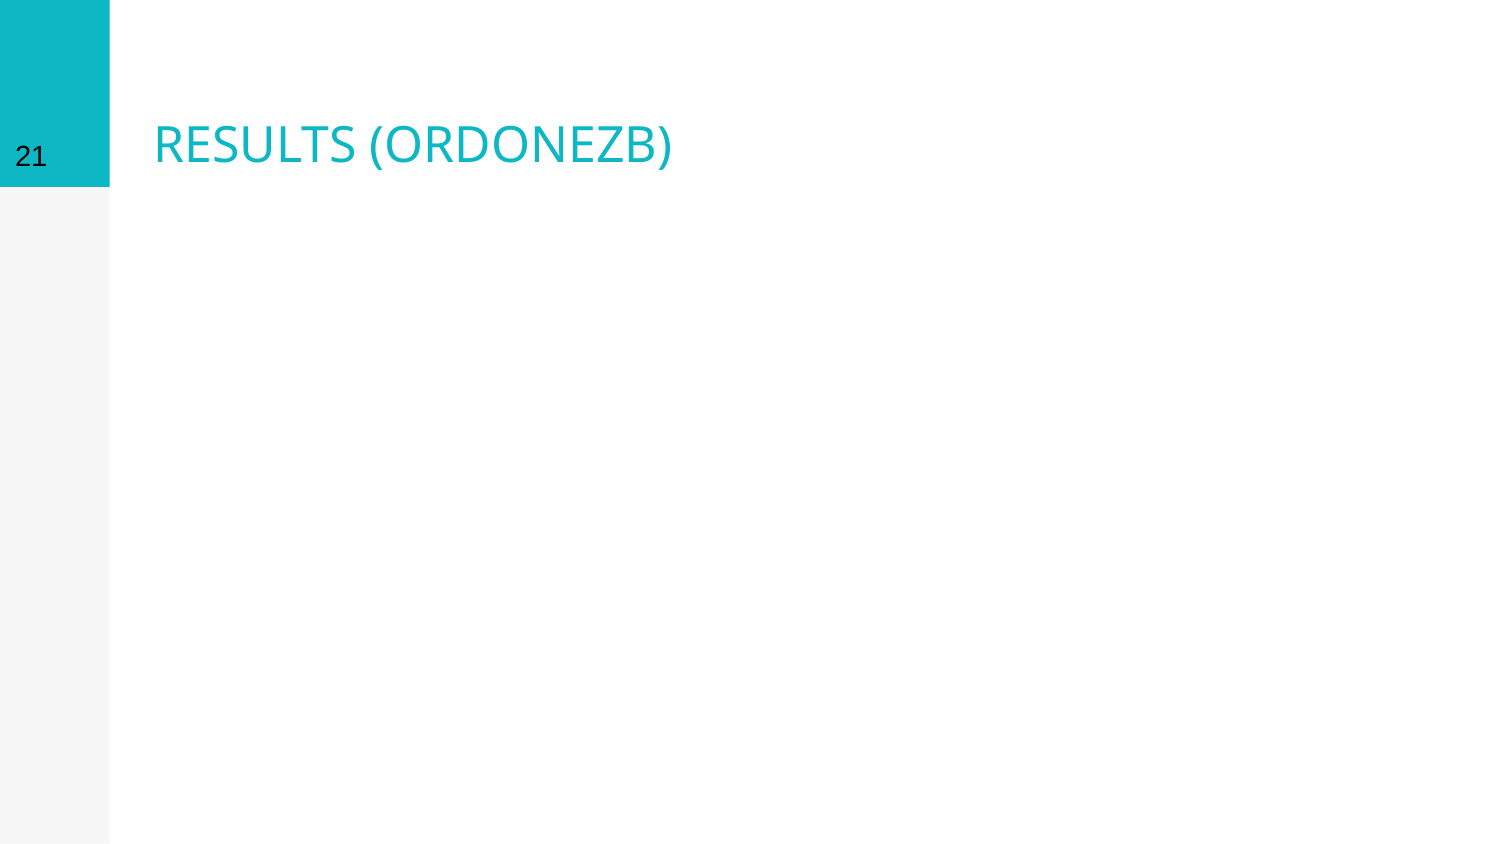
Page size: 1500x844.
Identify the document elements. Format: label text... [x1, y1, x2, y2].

slide_number 21 [0, 0, 110, 187]
title RESULTS (ORDONEZB) [138, 0, 722, 188]
